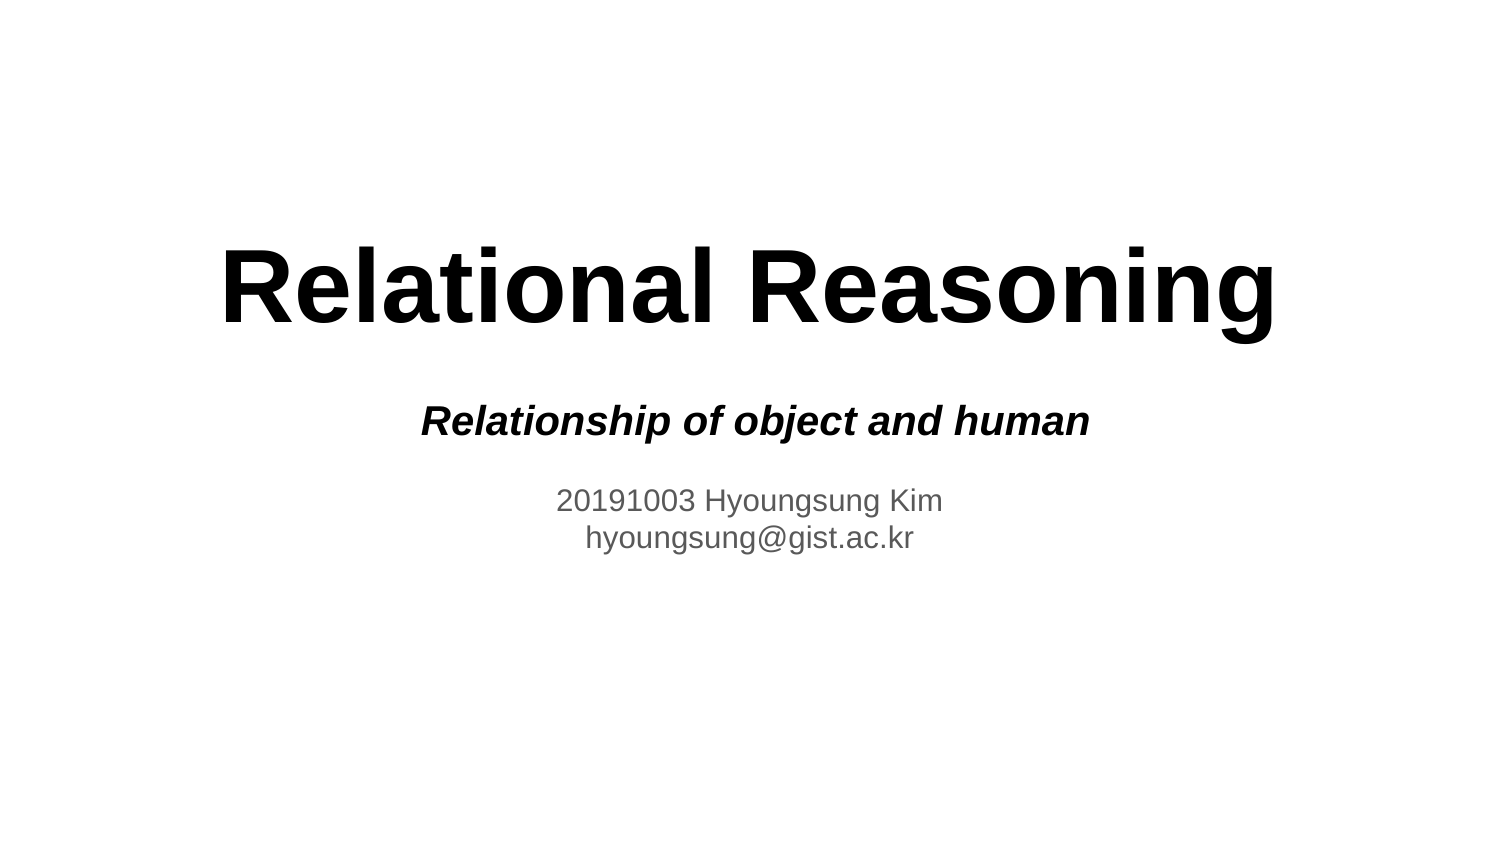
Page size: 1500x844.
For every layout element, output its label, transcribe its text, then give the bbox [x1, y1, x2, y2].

subtitle 20191003 Hyoungsung Kim hyoungsung@gist.ac.kr [51, 464, 1449, 595]
title Relational Reasoning Relationship of object and human [51, 122, 1449, 459]
